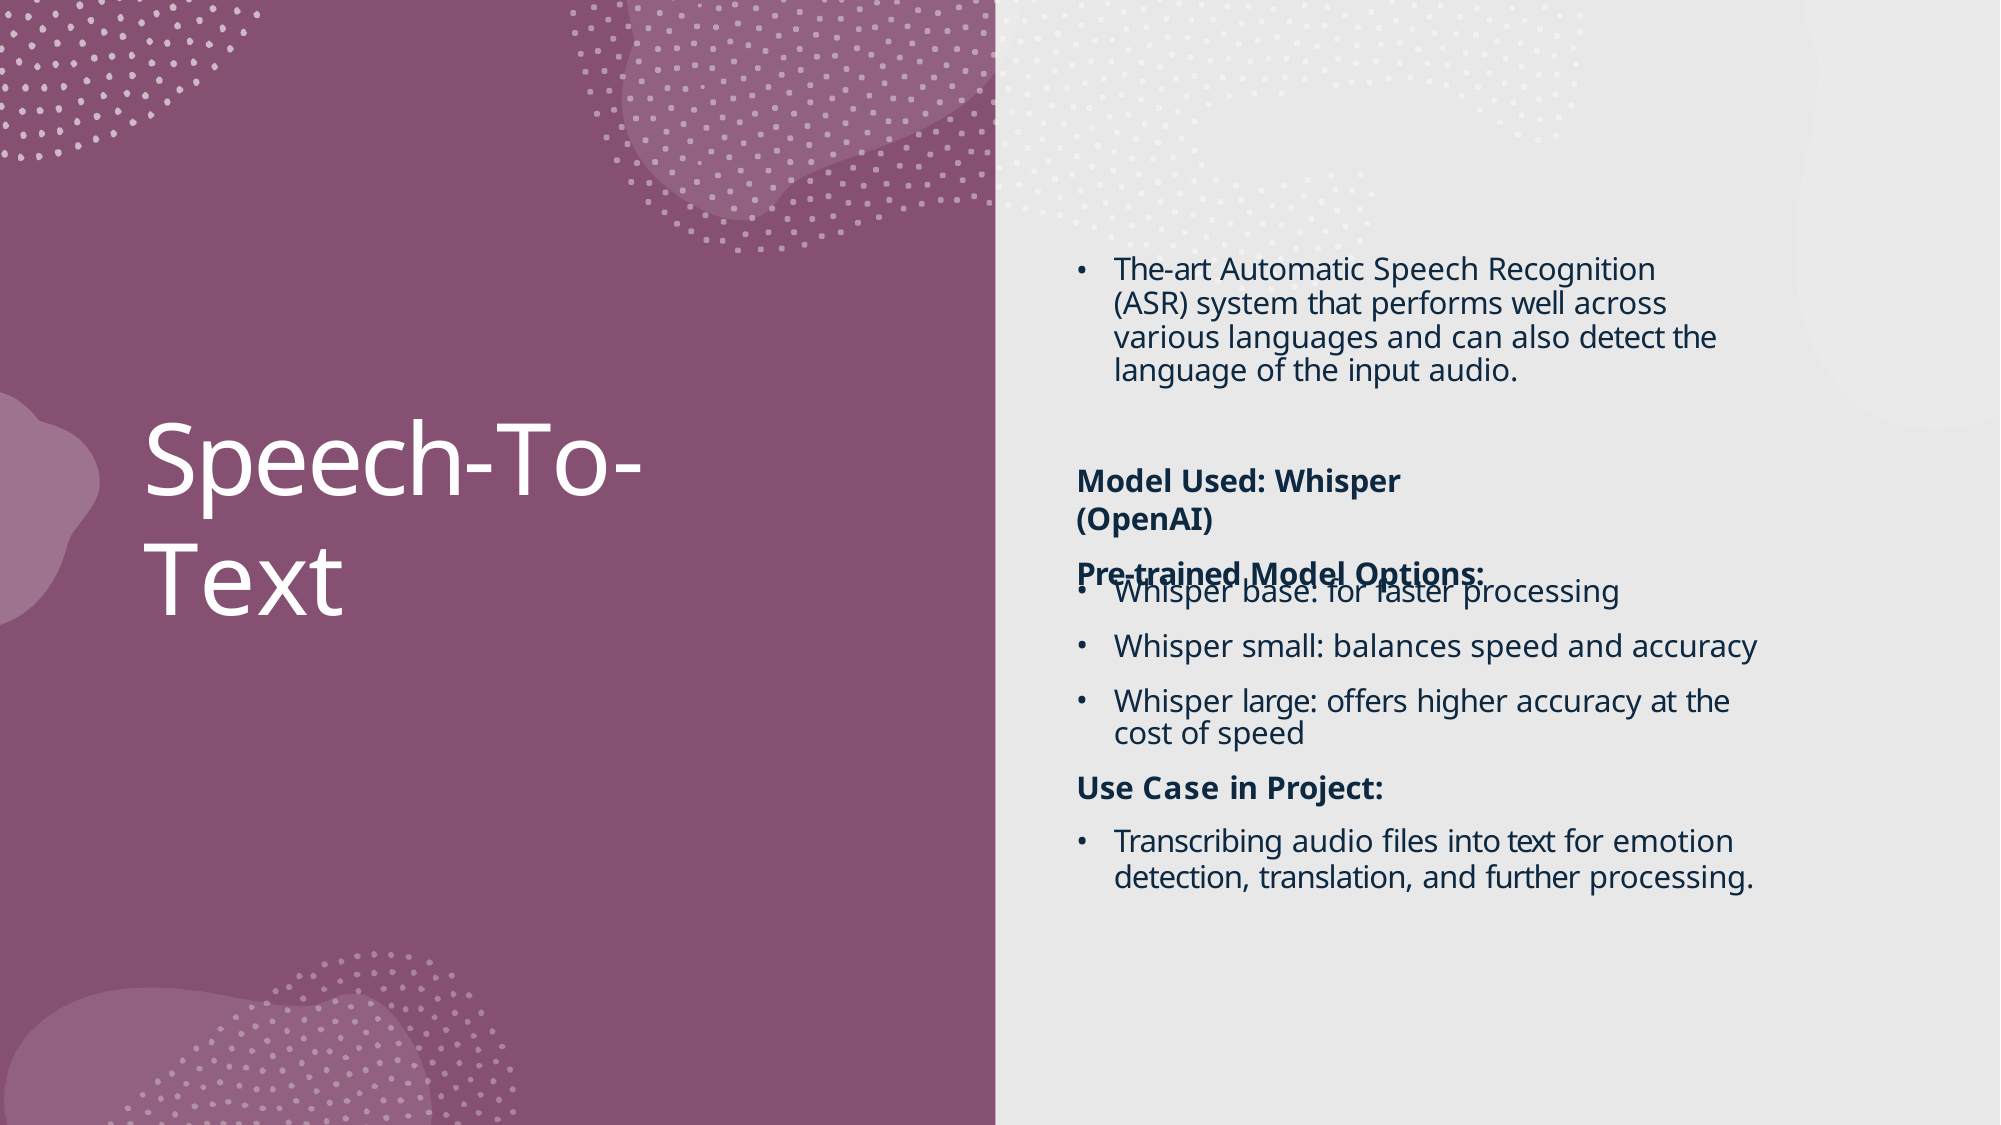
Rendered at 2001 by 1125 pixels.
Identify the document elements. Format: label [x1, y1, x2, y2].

text_box [0, 0, 2000, 1125]
